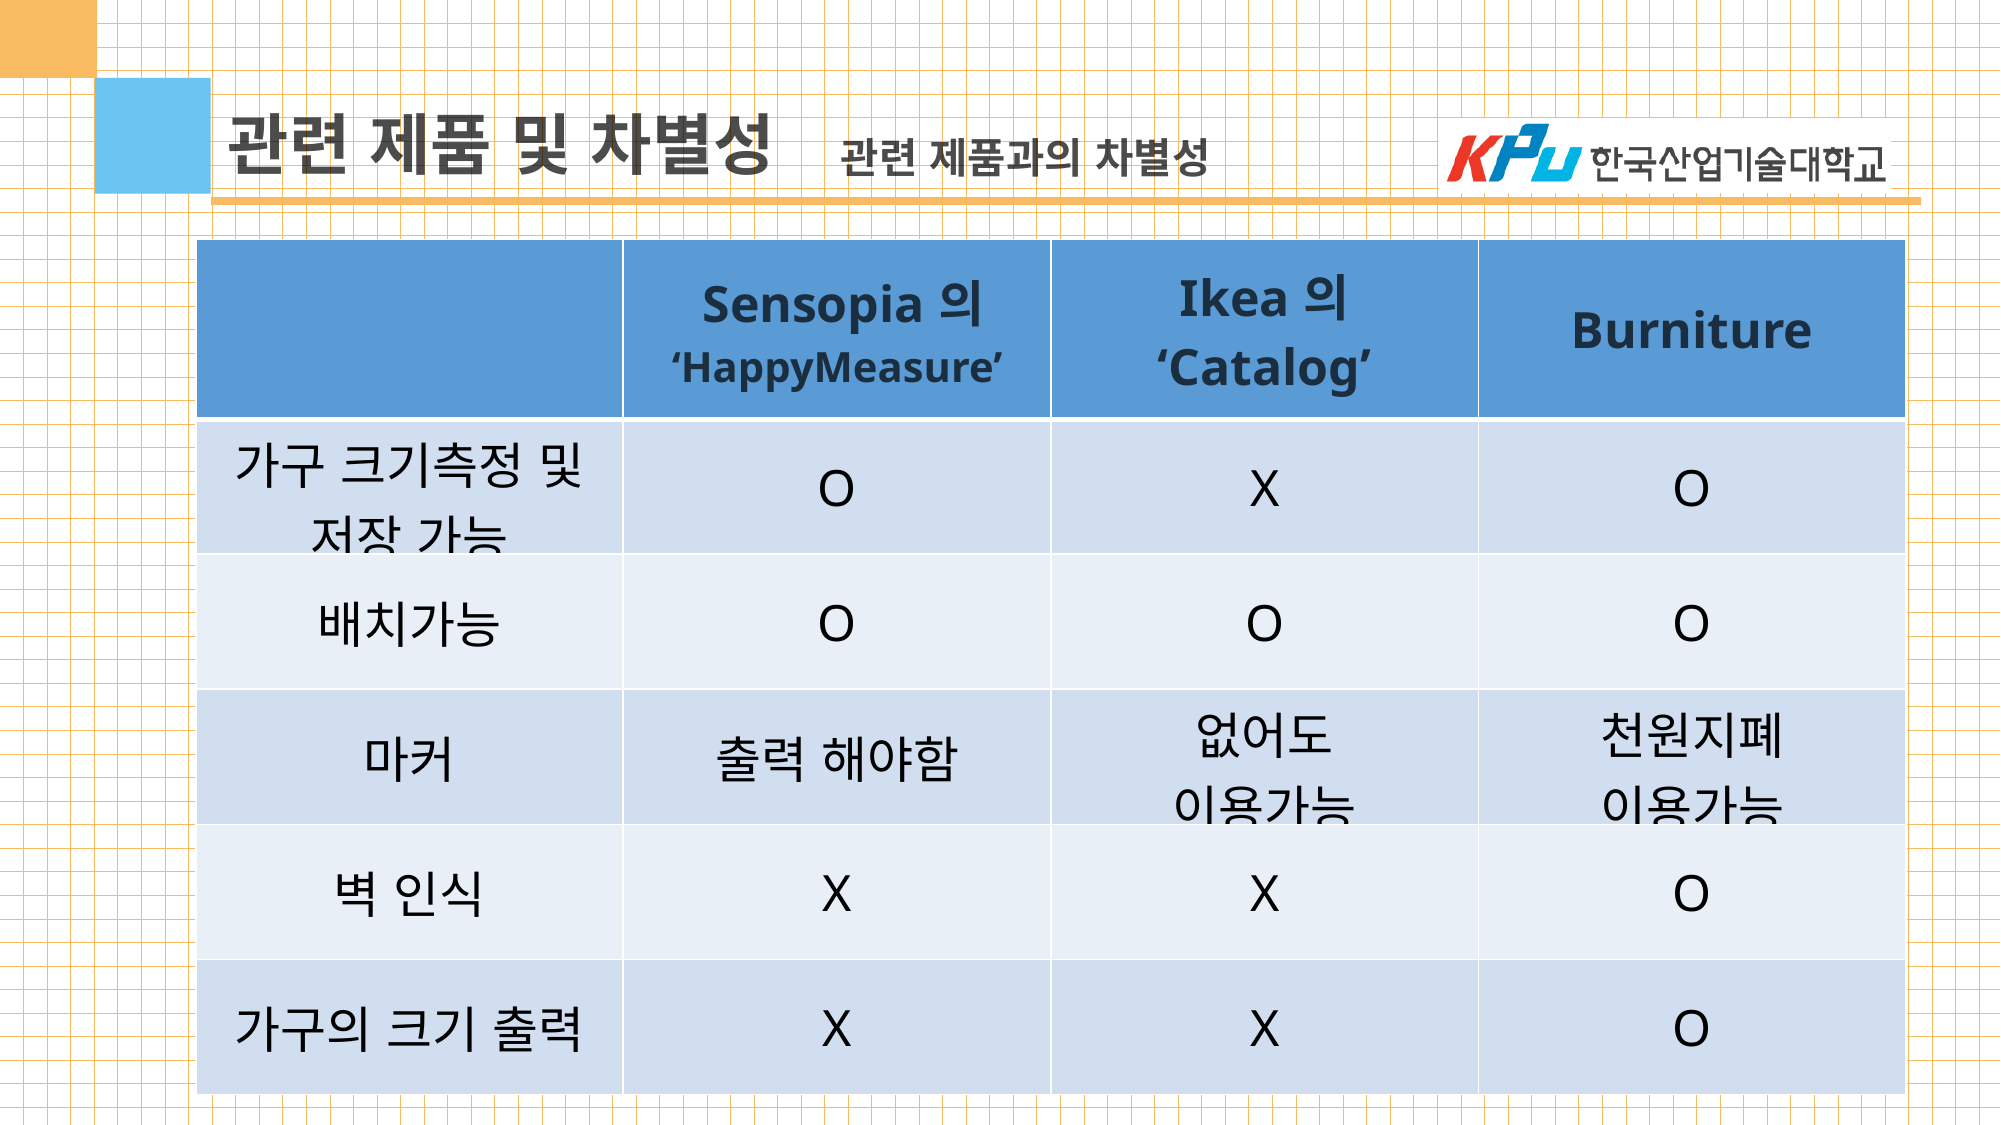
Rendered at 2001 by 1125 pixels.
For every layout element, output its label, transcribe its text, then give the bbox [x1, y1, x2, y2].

table_cell X [1052, 960, 1478, 1094]
picture [1438, 118, 1892, 193]
table_cell 출력 해야함 [624, 690, 1050, 824]
table_header Ikea의 ‘Catalog’ [1052, 240, 1478, 417]
table_cell 가구 크기측정 및 저장 가능 [197, 422, 622, 553]
table_cell 없어도 이용가능 [1052, 690, 1478, 824]
table_cell 천원지폐 이용가능 [1479, 690, 1905, 824]
table_cell X [1052, 825, 1478, 959]
table_header [197, 240, 622, 417]
table_cell O [1479, 555, 1905, 688]
table_header Burniture [1479, 240, 1905, 417]
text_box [0, 0, 213, 194]
table_header Sensopia의 ‘HappyMeasure’ [624, 240, 1050, 417]
table_cell 벽 인식 [197, 825, 622, 959]
table_cell O [1479, 825, 1905, 959]
text_box 관련 제품과의 차별성 [1018, 124, 1438, 190]
table_cell 마커 [197, 690, 622, 824]
text_box 관련 제품 및 차별성 [213, 95, 1018, 190]
table_cell O [624, 422, 1050, 553]
table_cell X [1052, 422, 1478, 553]
text_box [0, 0, 2000, 1125]
table_cell 배치가능 [197, 555, 622, 688]
table_cell O [1479, 422, 1905, 553]
table_cell X [624, 825, 1050, 959]
table_cell X [624, 960, 1050, 1094]
table_cell 가구의 크기 출력 [197, 960, 622, 1094]
table_cell O [1479, 960, 1905, 1094]
table_cell O [624, 555, 1050, 688]
table_cell O [1052, 555, 1478, 688]
